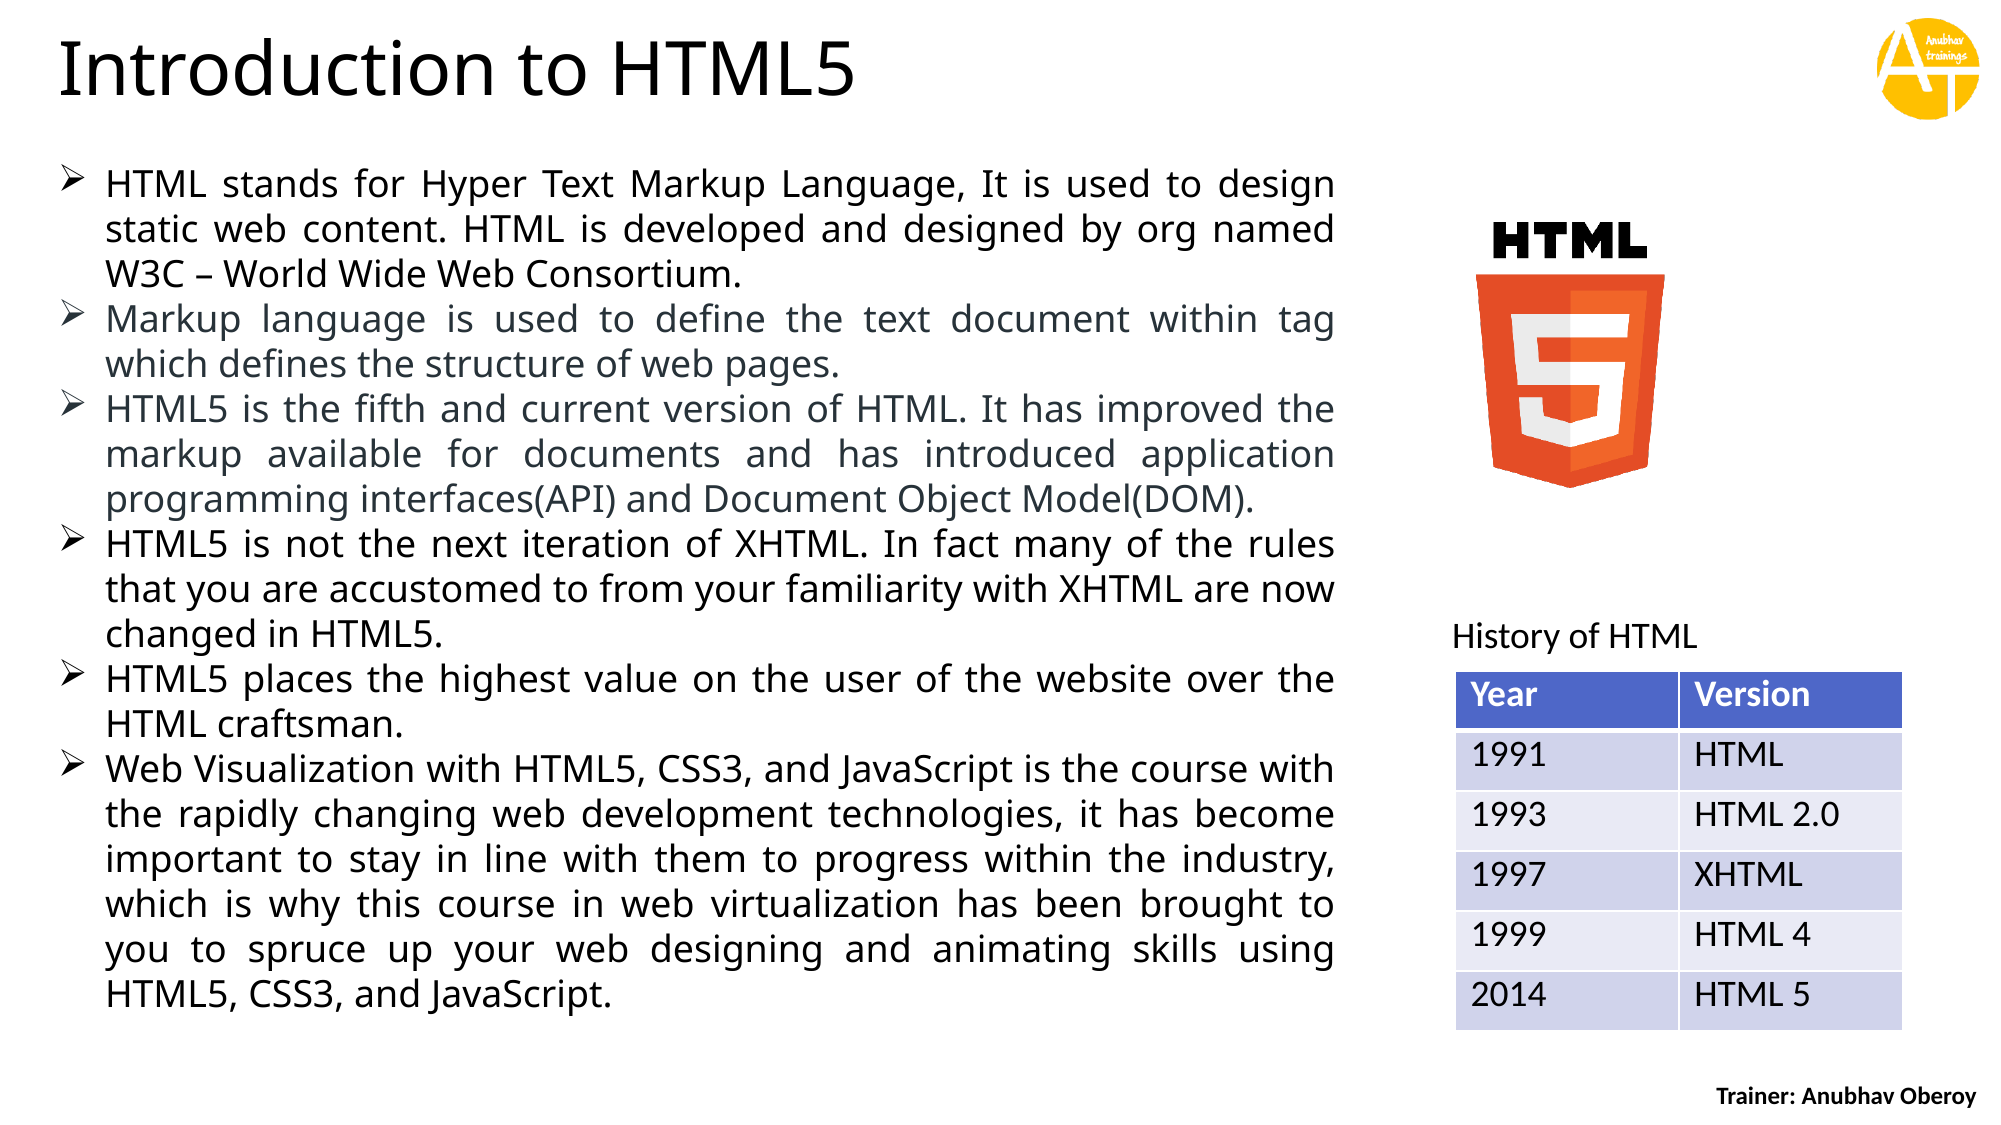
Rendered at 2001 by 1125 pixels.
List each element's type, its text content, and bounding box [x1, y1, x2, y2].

table_cell XHTML [1680, 852, 1902, 910]
picture [1437, 222, 1703, 488]
text_box HTML stands for Hyper Text Markup Language, It is used to design static web content. HTML is developed and designed by org named W3C – World Wide Web Consortium. Markup language is used to define the text document within tag which defines the structure of web pages. HTML5 is the fifth and current version of HTML. It has improved the markup available for documents and has introduced application programming interfaces(API) and Document Object Model(DOM). HTML5 is not the next iteration of XHTML. In fact many of the rules that you are accustomed to from your familiarity with XHTML are now changed in HTML5. HTML5 places the highest value on the user of the website over the HTML craftsman. Web Visualization with HTML5, CSS3, and JavaScript is the course with the rapidly changing web development technologies, it has become important to stay in line with them to progress within the industry, which is why this course in web virtualization has been brought to you to spruce up your web designing and animating skills using HTML5, CSS3, and JavaScript. [43, 152, 1352, 1023]
picture [1866, 11, 1985, 128]
table_cell 1991 [1456, 733, 1678, 790]
text_box Introduction to HTML5 [43, 23, 1319, 141]
text_box History of HTML [1437, 604, 1776, 664]
table_cell HTML 4 [1680, 912, 1902, 970]
table_cell HTML 2.0 [1680, 792, 1902, 850]
table_cell 2014 [1456, 972, 1678, 1030]
table_cell HTML [1680, 733, 1902, 790]
text_box Trainer: Anubhav Oberoy [1657, 1072, 2000, 1118]
table_cell 1993 [1456, 792, 1678, 850]
table_cell 1999 [1456, 912, 1678, 970]
table_cell HTML 5 [1680, 972, 1902, 1030]
table_header Version [1680, 672, 1902, 728]
table_header Year [1456, 672, 1678, 728]
table_cell 1997 [1456, 852, 1678, 910]
